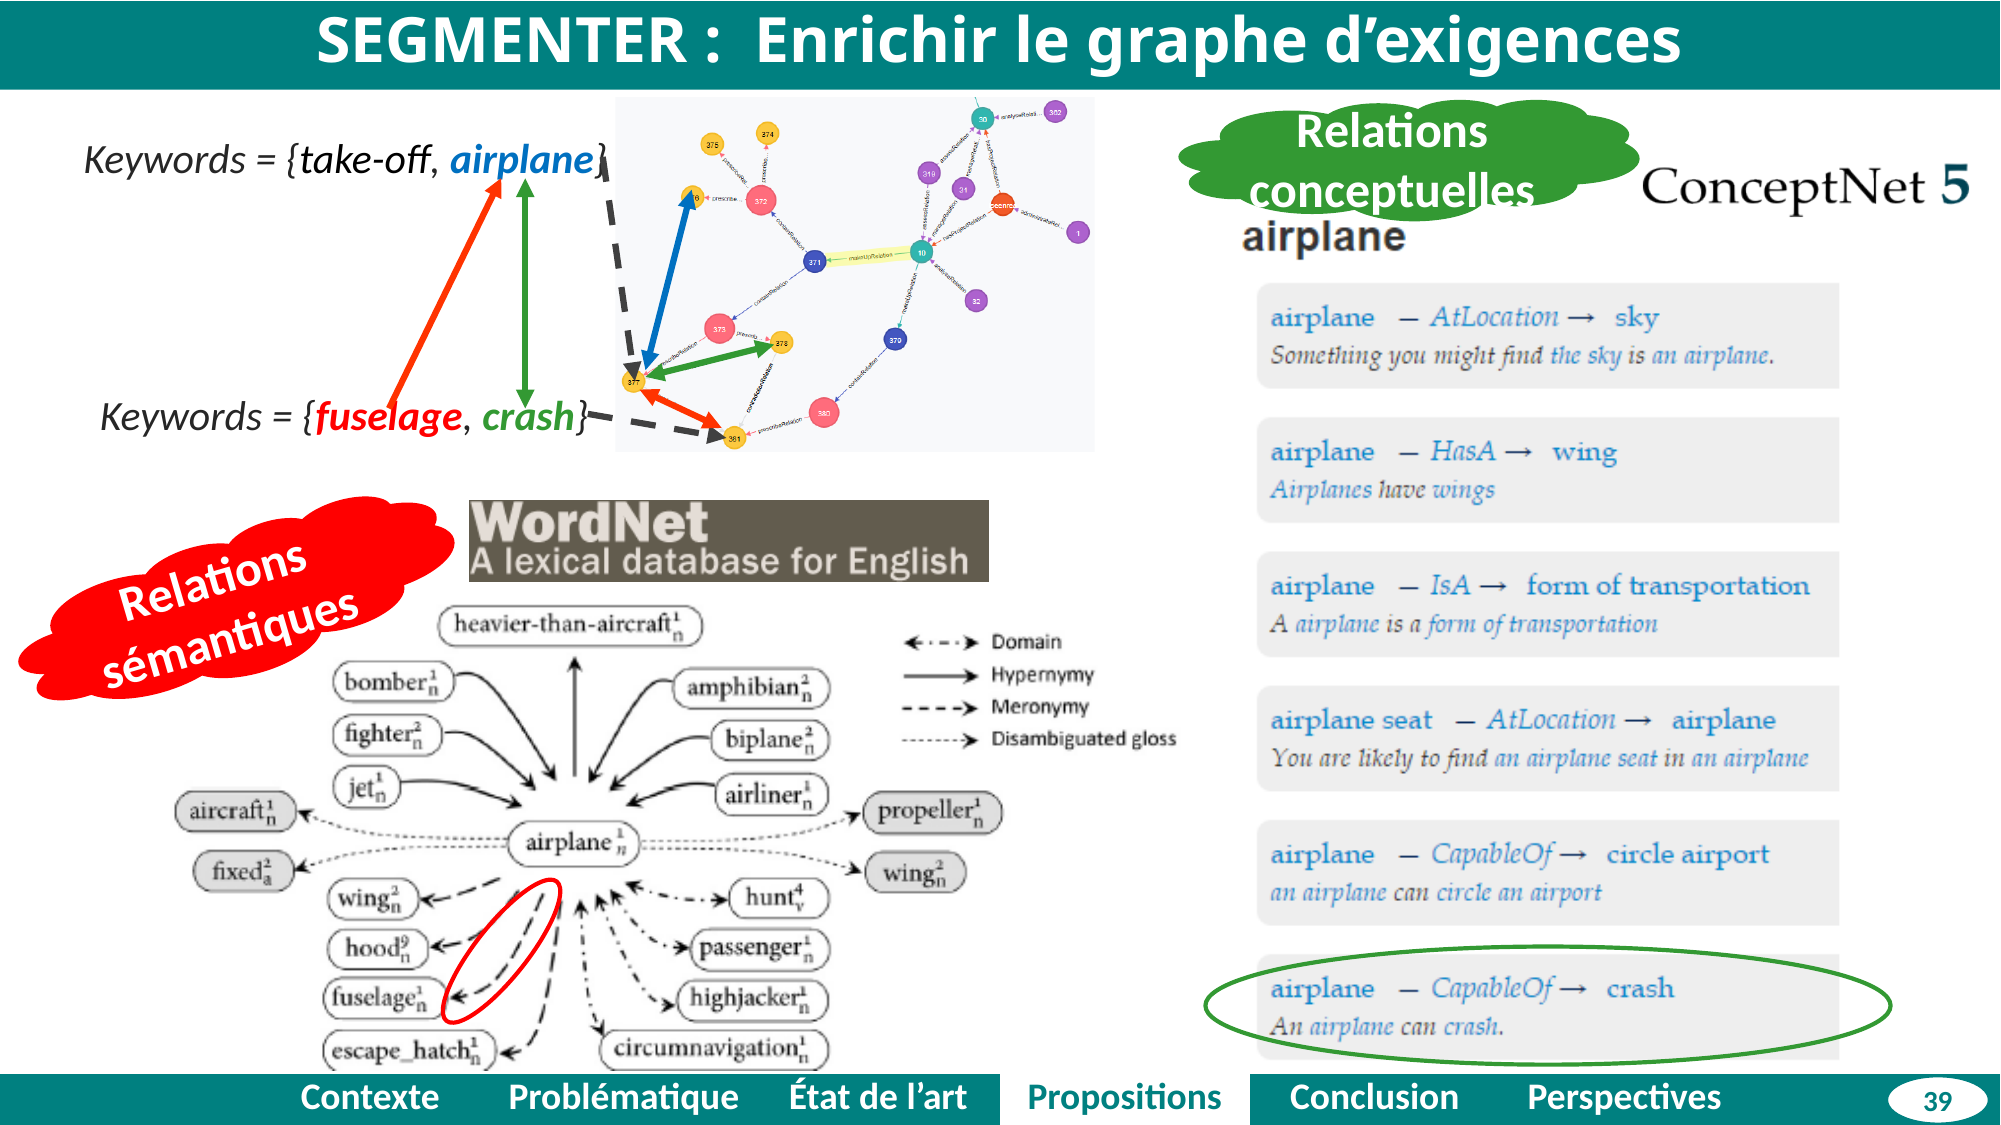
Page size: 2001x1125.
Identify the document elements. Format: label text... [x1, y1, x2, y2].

text_box 39 [1886, 1075, 1990, 1125]
table_header Problématique [491, 1074, 757, 1125]
picture [615, 97, 1095, 452]
table_header Conclusion [1250, 1074, 1500, 1125]
text_box [1205, 980, 1239, 1032]
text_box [388, 178, 502, 409]
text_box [587, 413, 727, 438]
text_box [645, 189, 692, 344]
table_header Perspectives [1500, 1074, 1750, 1125]
text_box Keywords = {fuselage, crash} [85, 381, 615, 446]
text_box SEGMENTER : Enrichir le graphe d’exigences [0, 1, 2000, 90]
picture [1239, 158, 1972, 1071]
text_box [645, 344, 775, 377]
table_header Contexte [250, 1074, 491, 1125]
table_header Propositions [1000, 1074, 1250, 1125]
text_box Keywords = {take-off, airplane} [69, 124, 615, 189]
table_header [0, 1074, 250, 1125]
text_box [1840, 974, 1891, 1037]
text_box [639, 389, 722, 428]
text_box Relations conceptuelles [1178, 99, 1640, 205]
picture [120, 500, 1202, 1071]
table_header État de l’art [757, 1074, 1000, 1125]
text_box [602, 156, 635, 381]
table_header [1750, 1074, 2000, 1125]
text_box Relations sémantiques [18, 496, 455, 701]
